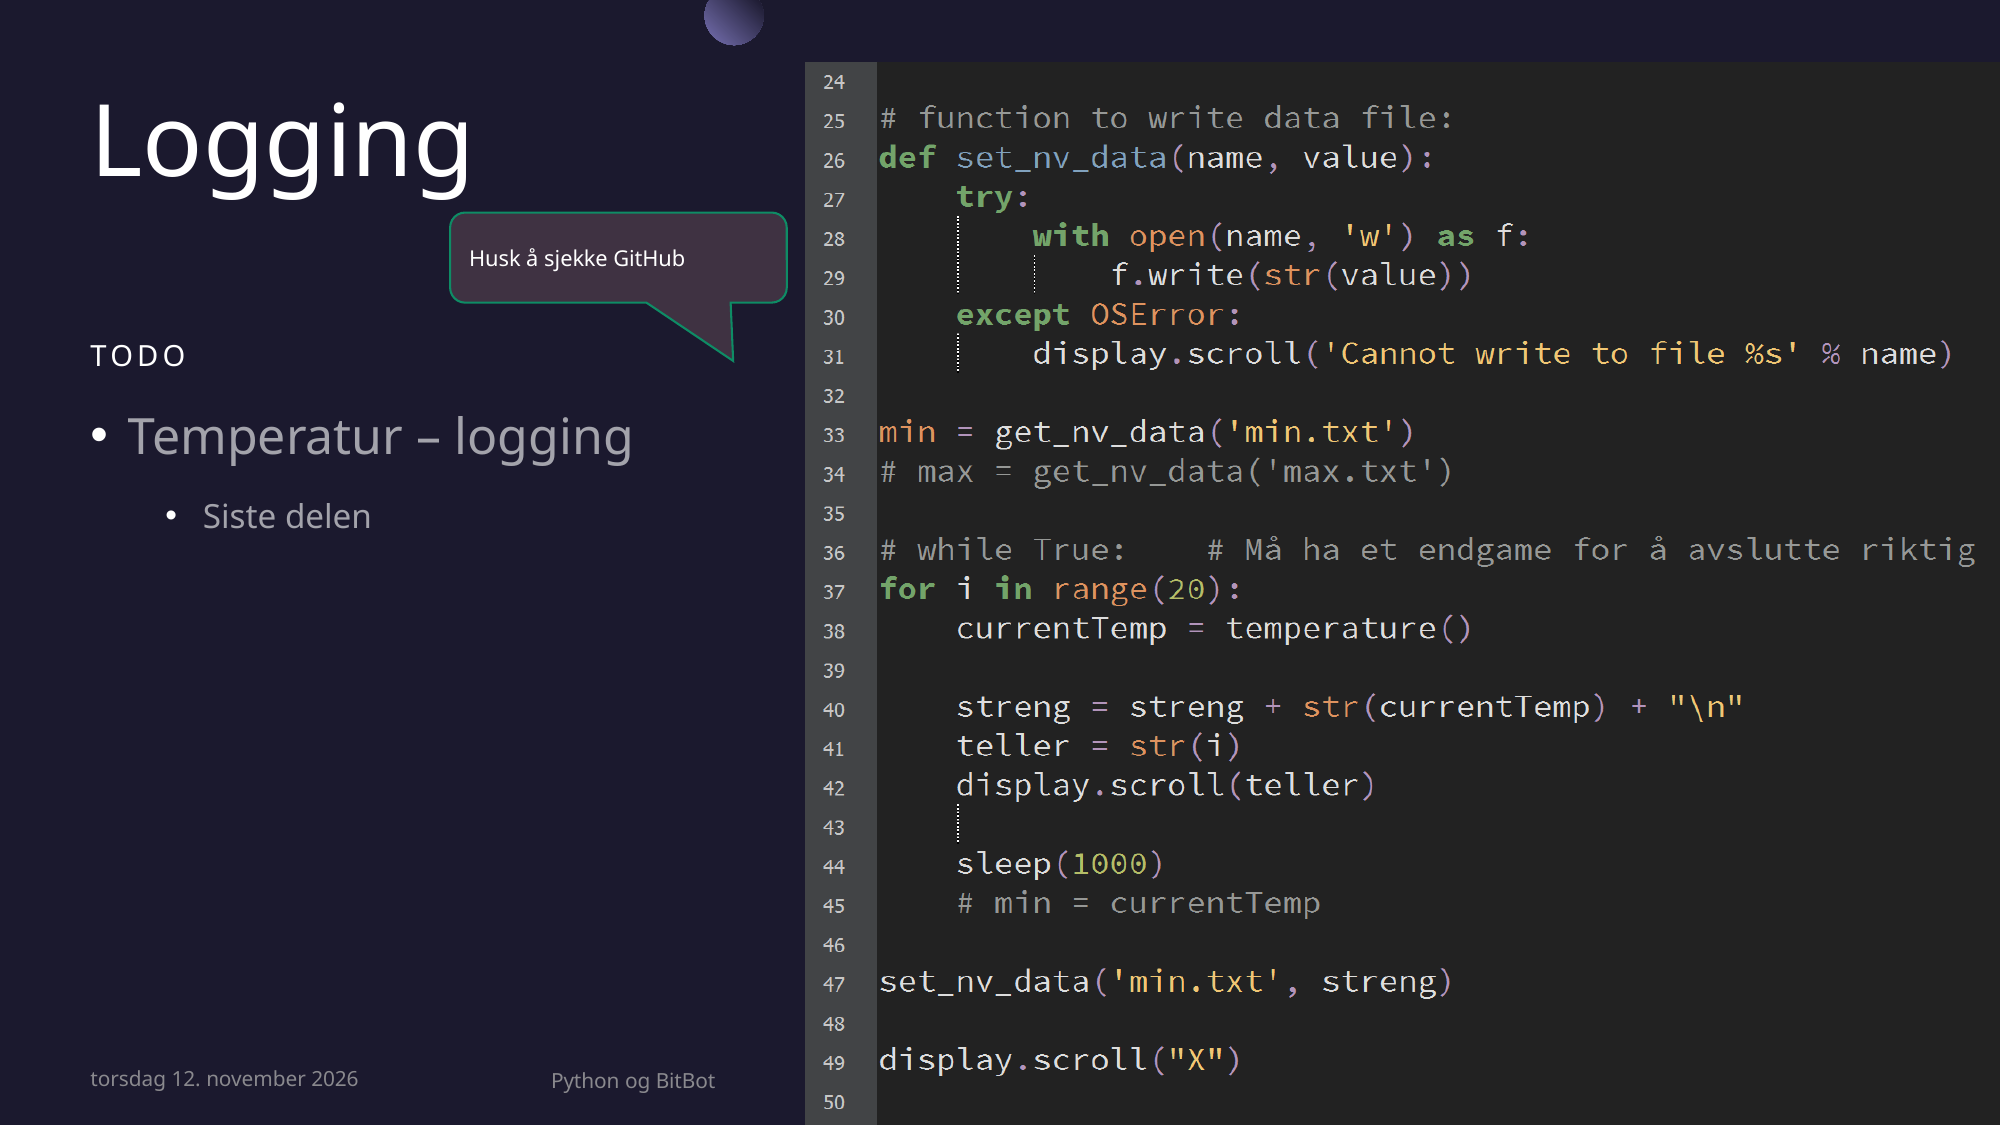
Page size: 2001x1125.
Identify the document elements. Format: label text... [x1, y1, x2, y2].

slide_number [90, 1067, 522, 1093]
text_box Husk å sjekke GitHub [449, 211, 788, 363]
list Temperatur – logging Siste delen [90, 398, 801, 975]
title Logging [90, 90, 805, 283]
footer Python og BitBot [551, 1067, 805, 1093]
text_box [703, 0, 765, 47]
list ToDo [90, 283, 805, 372]
picture [805, 62, 2000, 1125]
